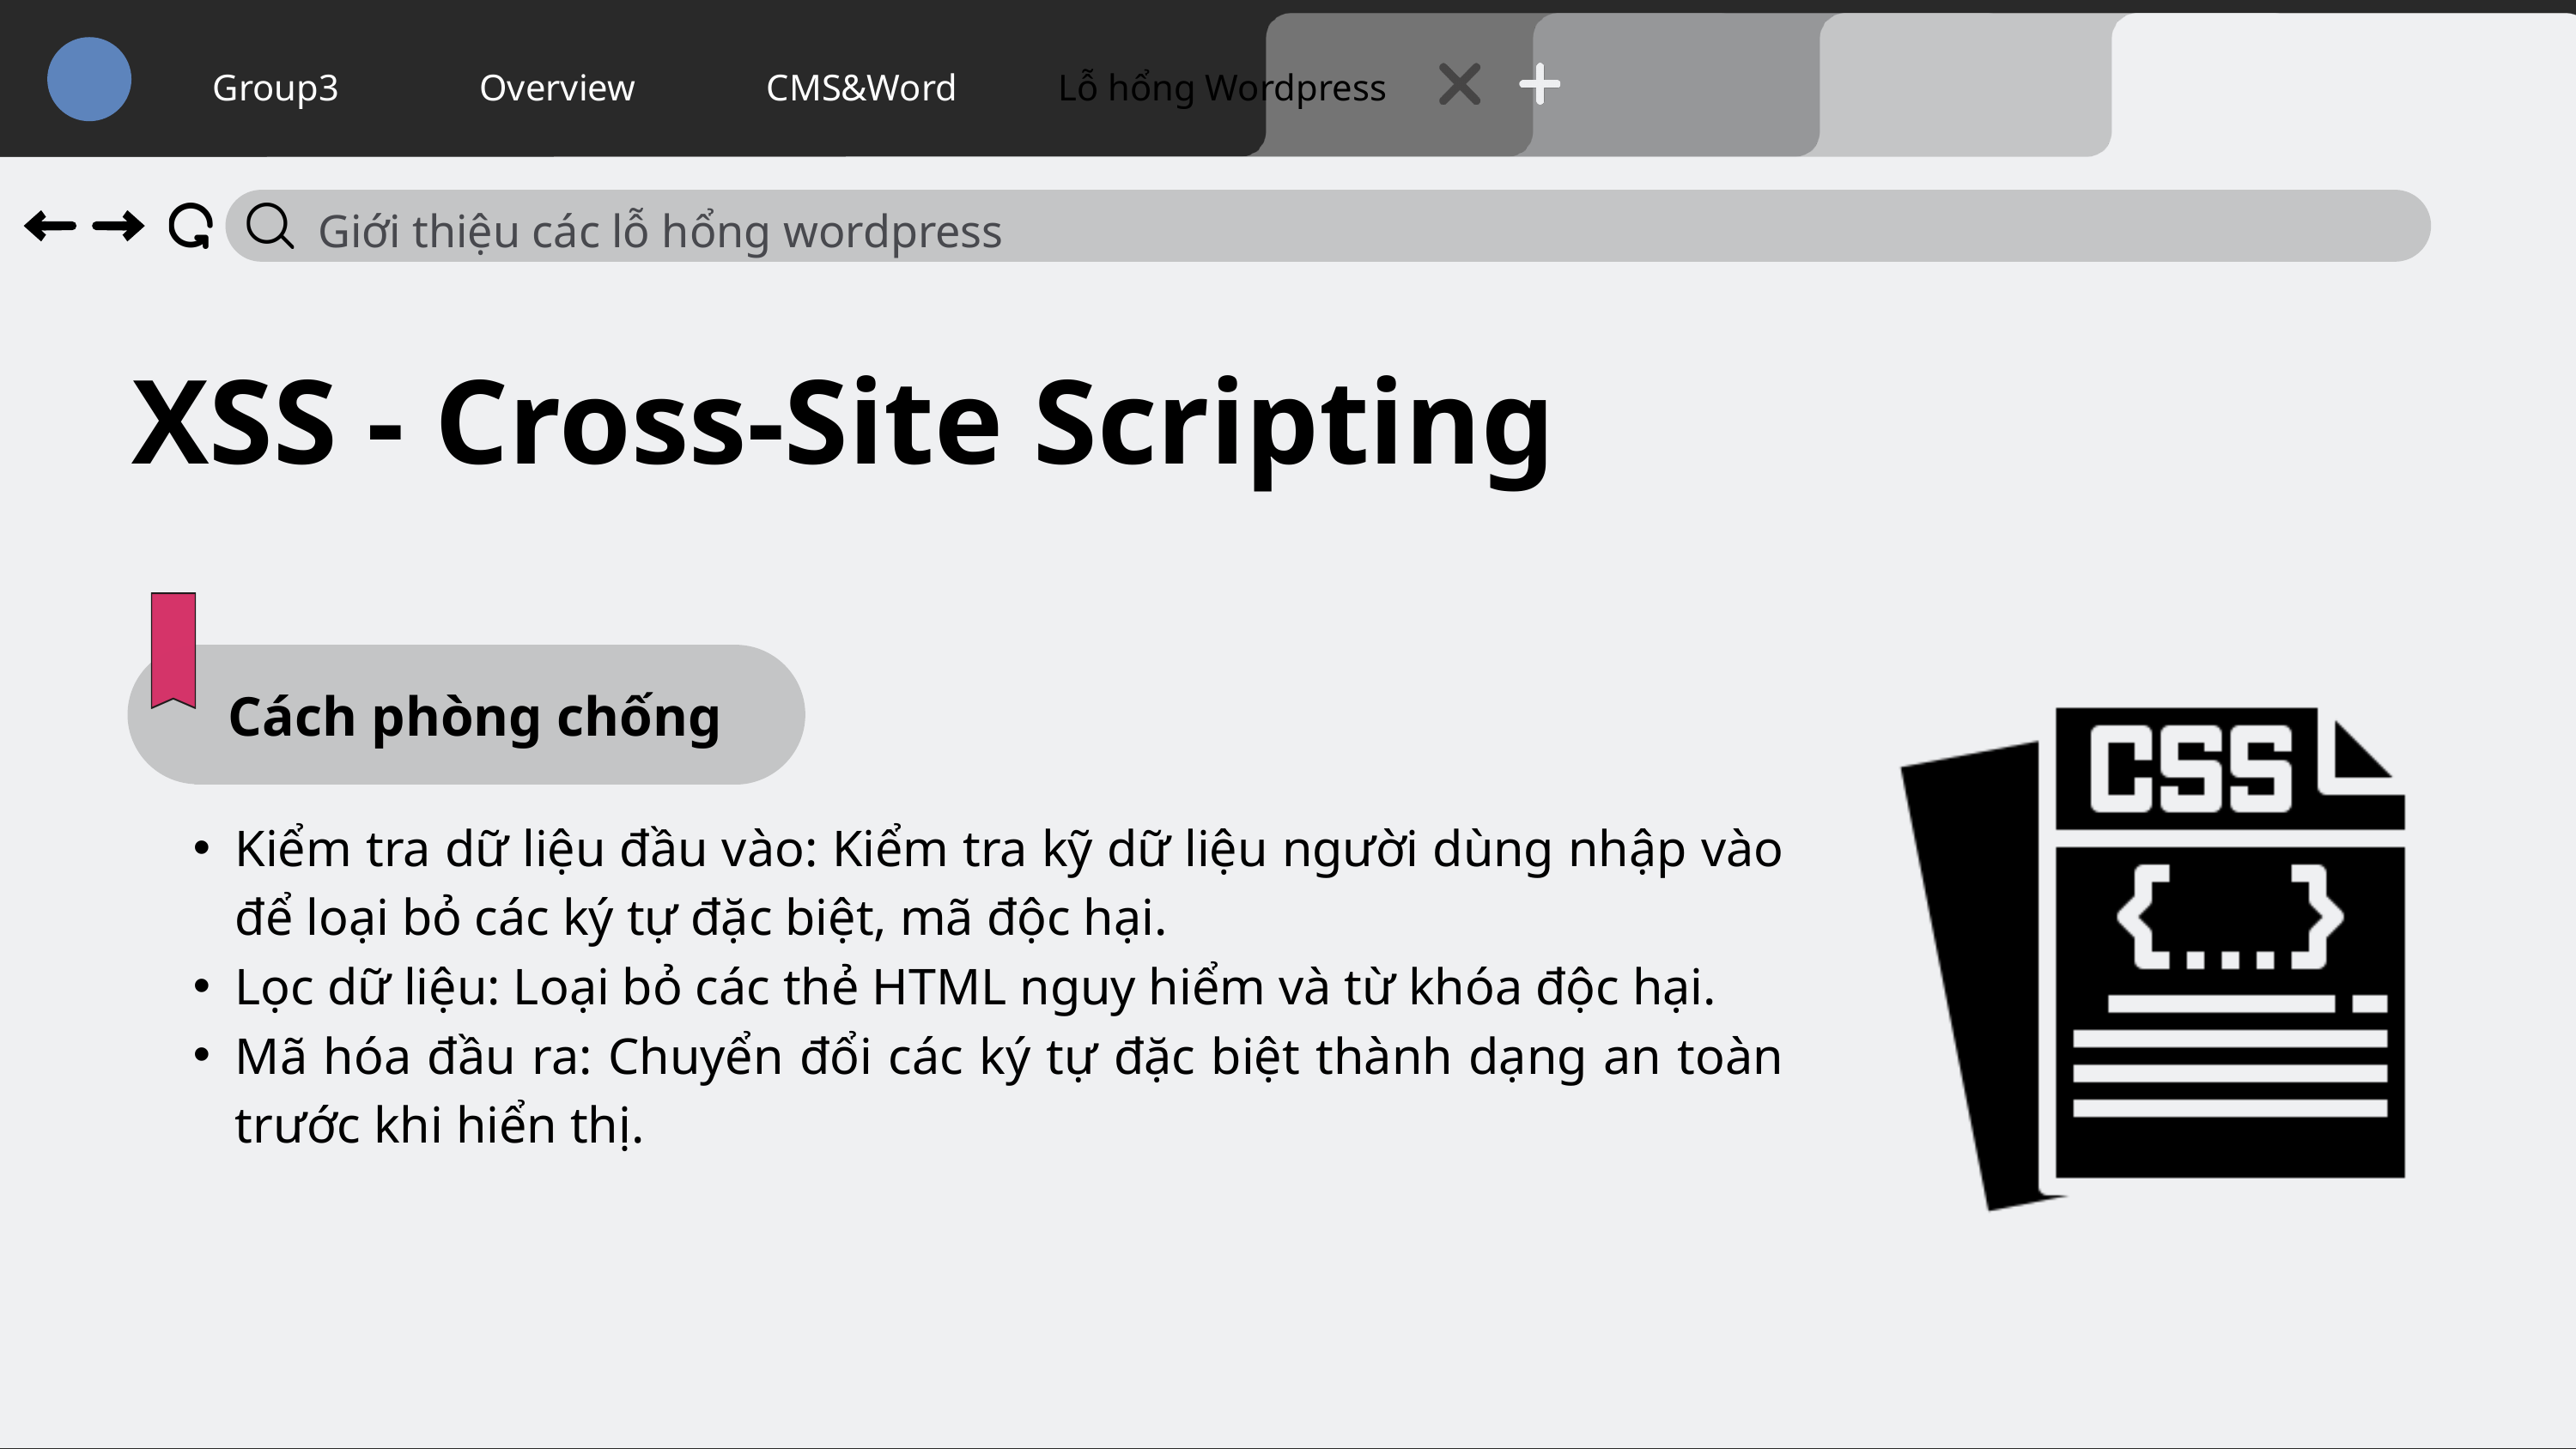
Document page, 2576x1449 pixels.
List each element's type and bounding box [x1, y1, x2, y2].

text_box [120, 635, 809, 794]
text_box [0, 13, 2576, 1449]
